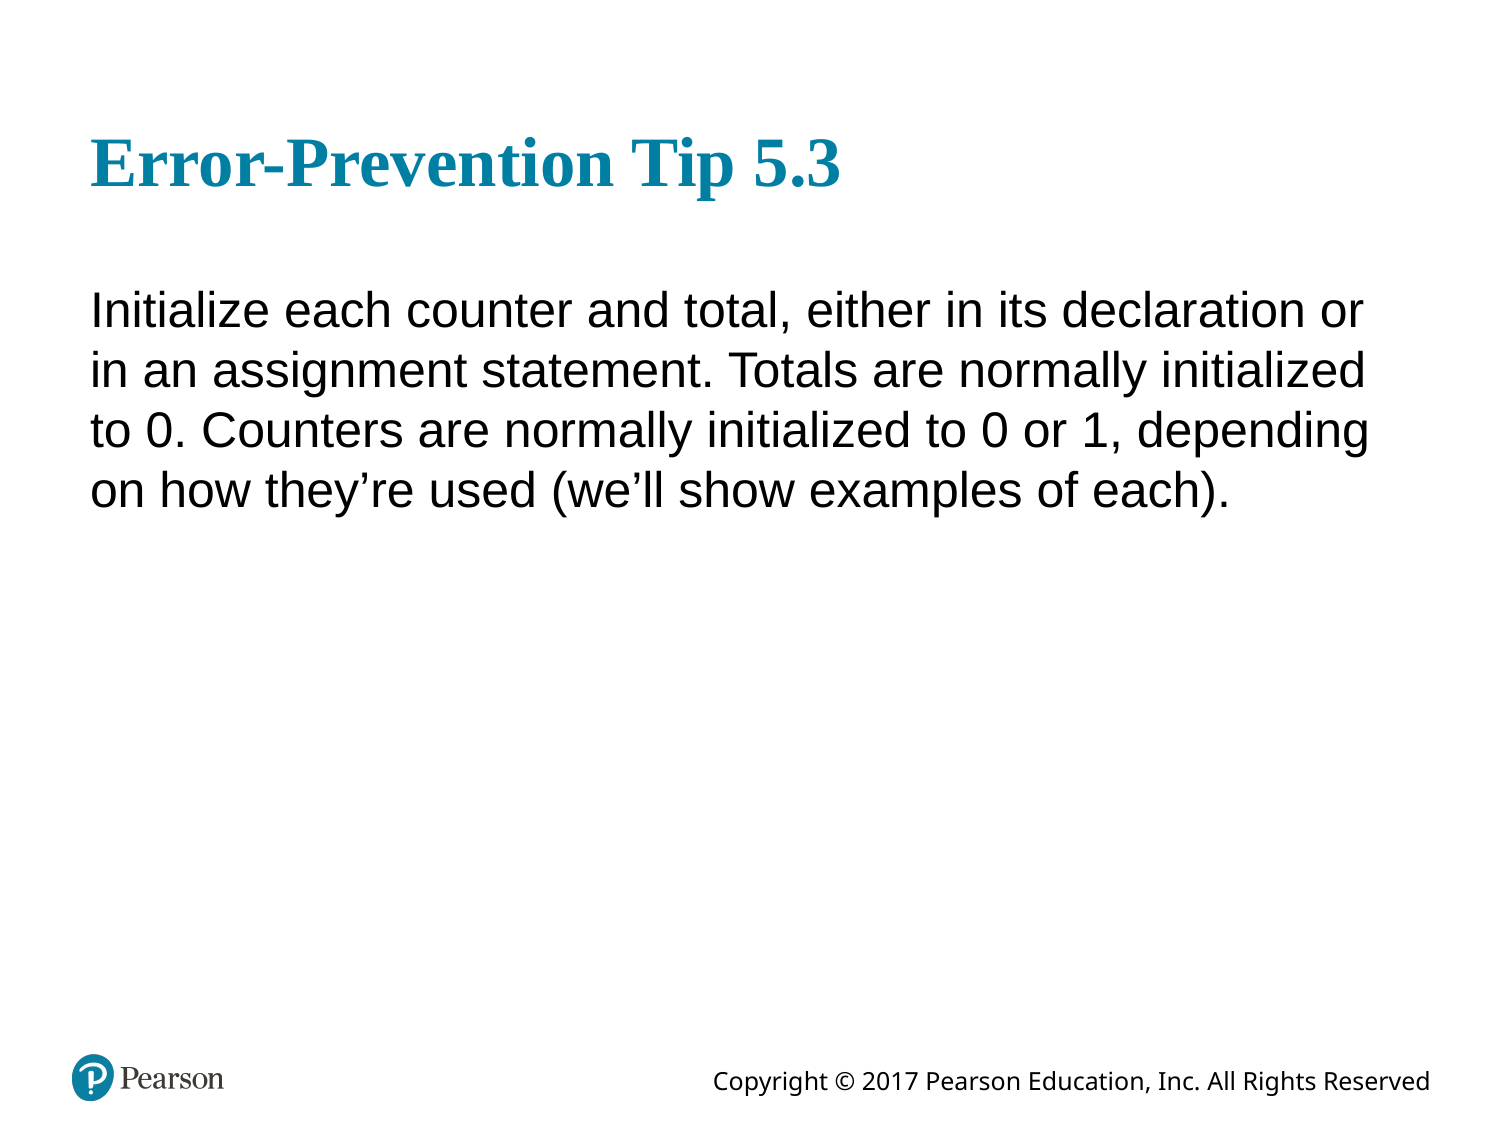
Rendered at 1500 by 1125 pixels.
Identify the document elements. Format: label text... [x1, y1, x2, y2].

picture [72, 1054, 88, 1070]
title Error-Prevention Tip 5.3 [75, 35, 1425, 216]
picture [72, 1087, 83, 1101]
list Initialize each counter and total, either in its declaration or in an assignment statement. Totals are normally initialized to 0. Counters are normally initialized to 0 or 1, depending on how they’re used (we’ll show examples of each). [75, 262, 1425, 1005]
picture [98, 1054, 224, 1101]
picture [80, 1063, 106, 1088]
